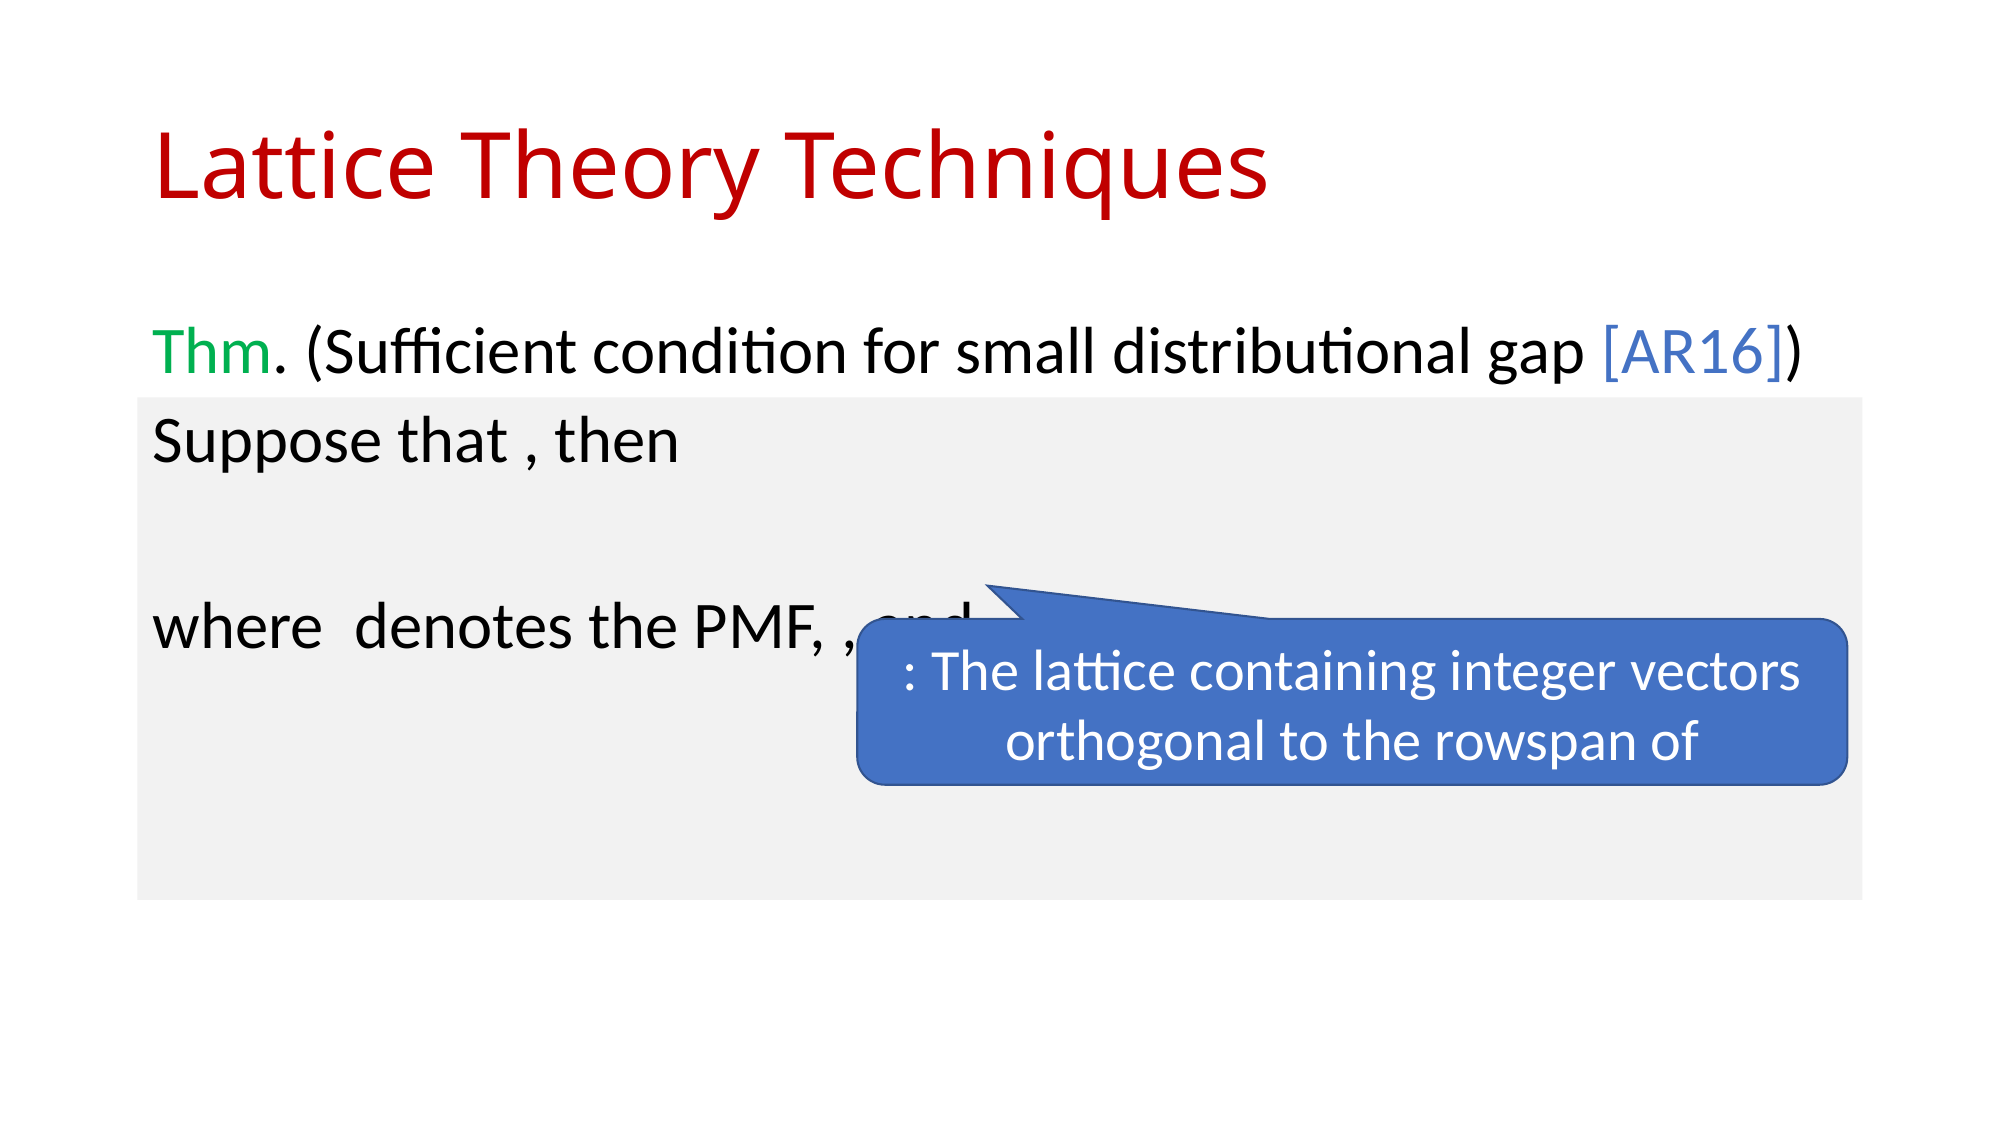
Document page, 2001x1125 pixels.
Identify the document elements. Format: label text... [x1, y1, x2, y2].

title Lattice Theory Techniques [137, 59, 1863, 278]
text_box Thm. (Sufficient condition for small distributional gap [AR16]) [137, 299, 1863, 394]
